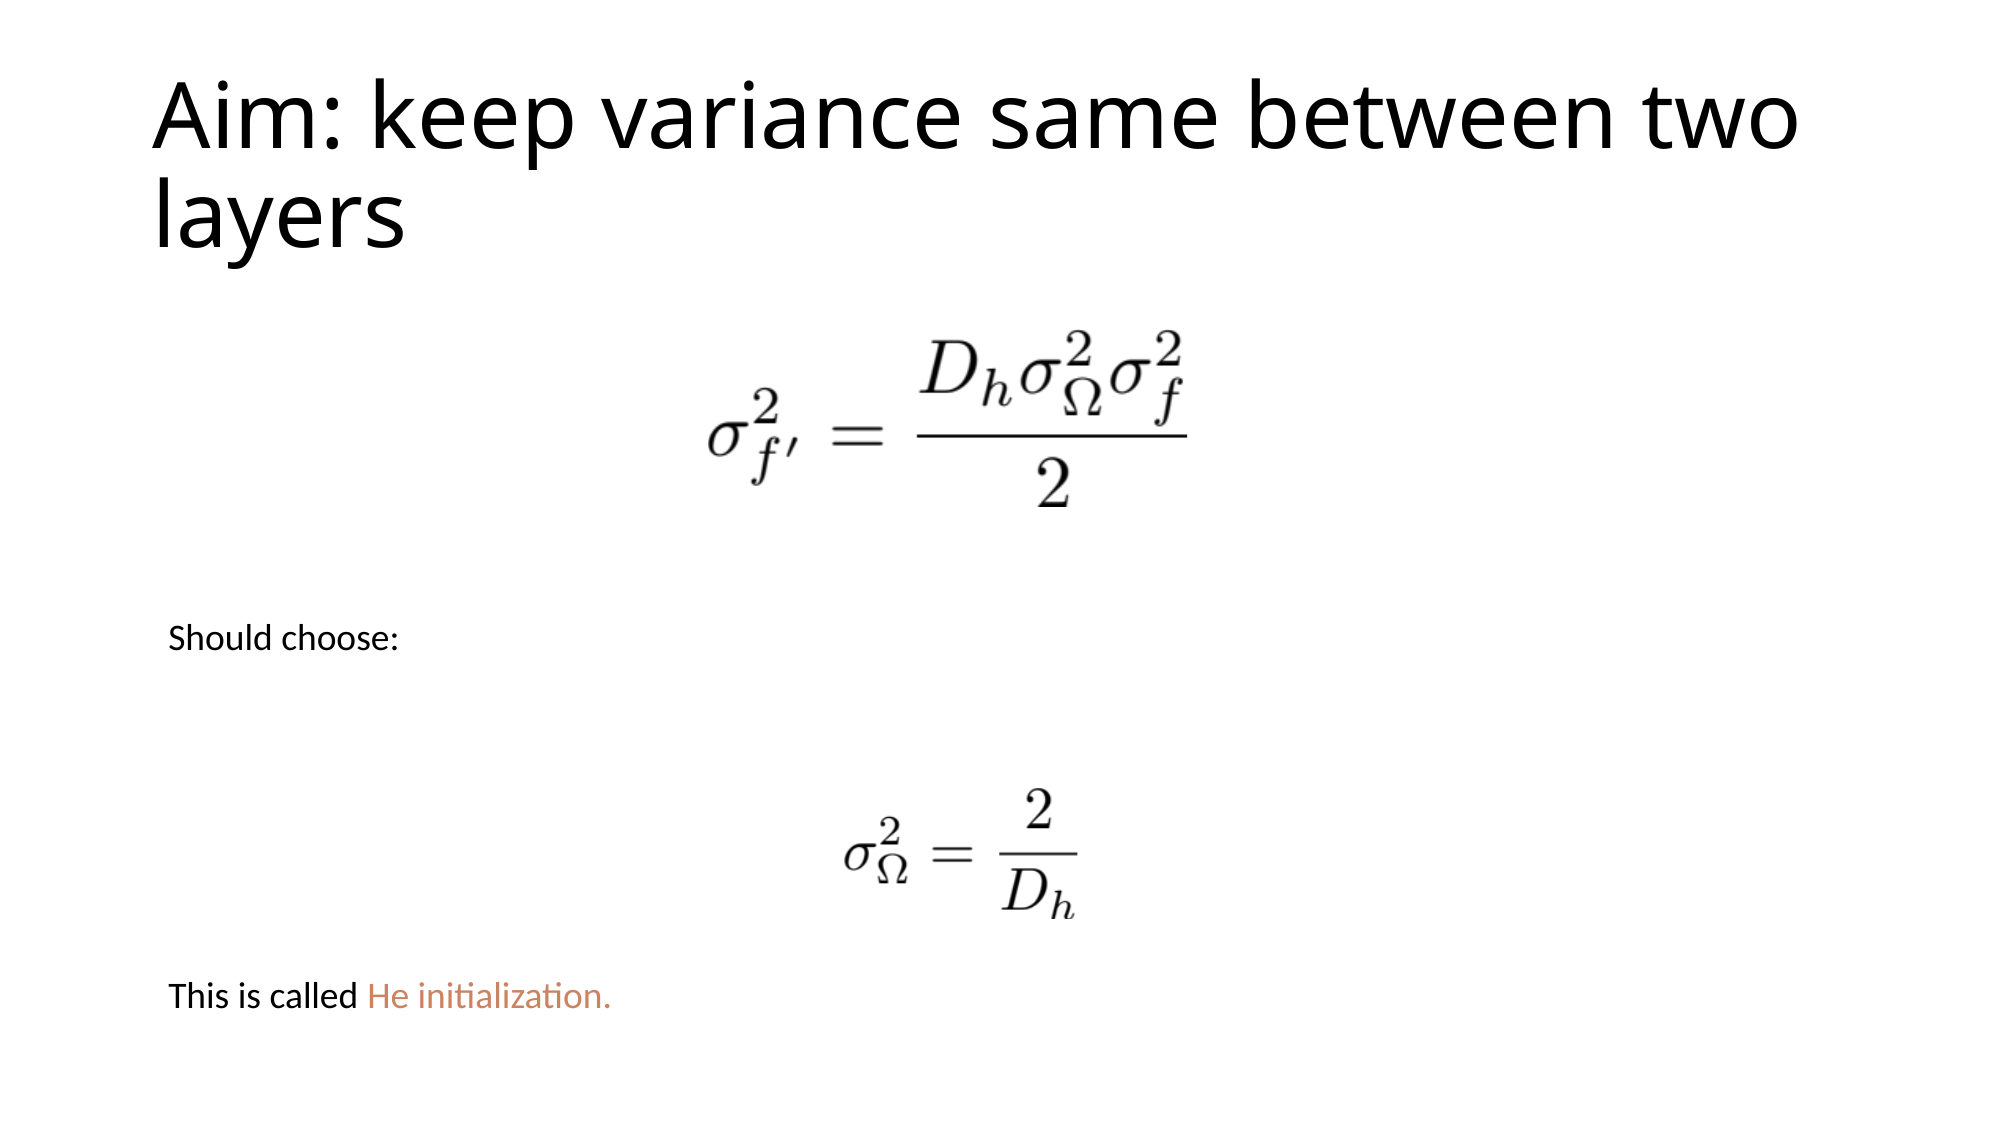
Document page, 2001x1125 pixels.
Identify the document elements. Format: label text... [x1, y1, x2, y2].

picture [707, 329, 1188, 507]
text_box This is called He initialization. [153, 963, 783, 1024]
text_box Should choose: [153, 605, 783, 666]
picture [842, 787, 1078, 919]
title Aim: keep variance same between two layers [137, 59, 1863, 278]
